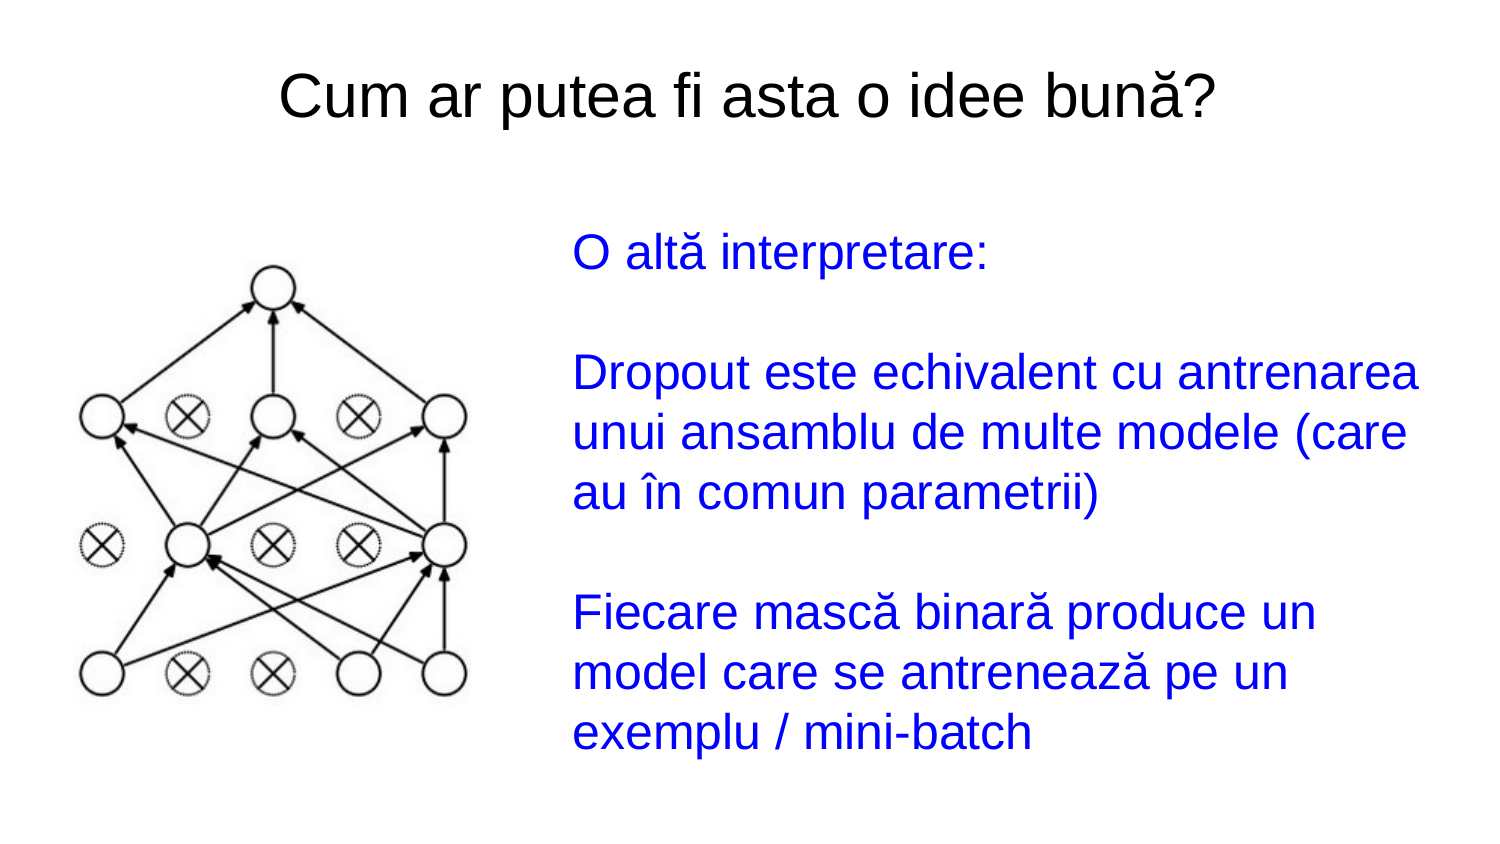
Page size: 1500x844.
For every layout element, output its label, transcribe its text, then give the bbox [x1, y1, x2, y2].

picture [73, 250, 471, 706]
text_box O altă interpretare: Dropout este echivalent cu antrenarea unui ansamblu de multe modele (care au în comun parametrii) Fiecare mască binară produce un model care se antrenează pe un exemplu / mini-batch [557, 204, 1463, 776]
text_box Cum ar putea fi asta o idee bună? [38, 40, 1459, 165]
